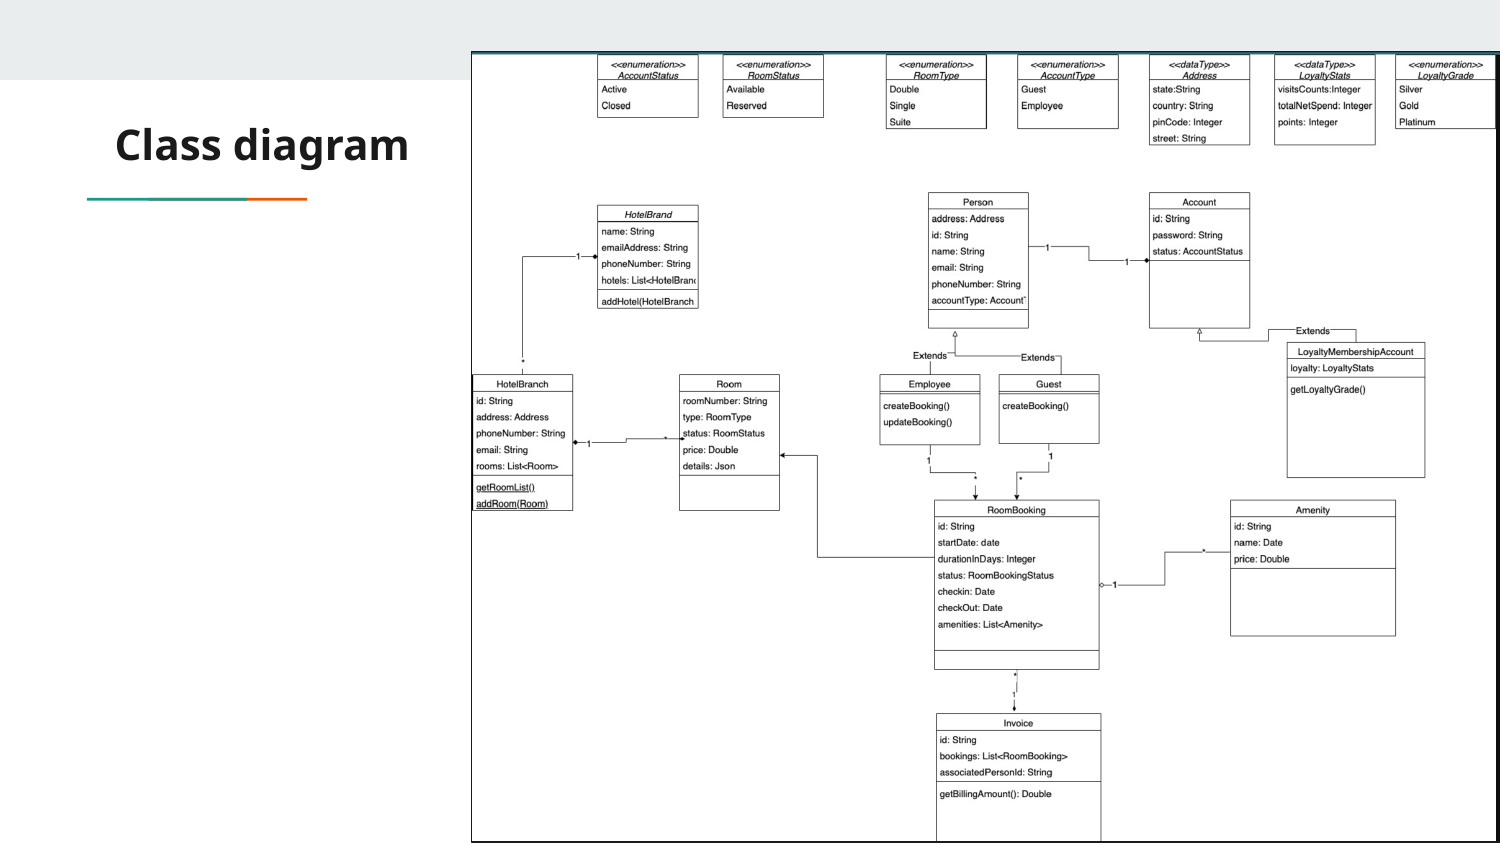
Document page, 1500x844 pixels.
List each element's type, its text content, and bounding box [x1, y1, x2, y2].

picture [471, 51, 1500, 842]
title Class diagram [99, 100, 466, 189]
